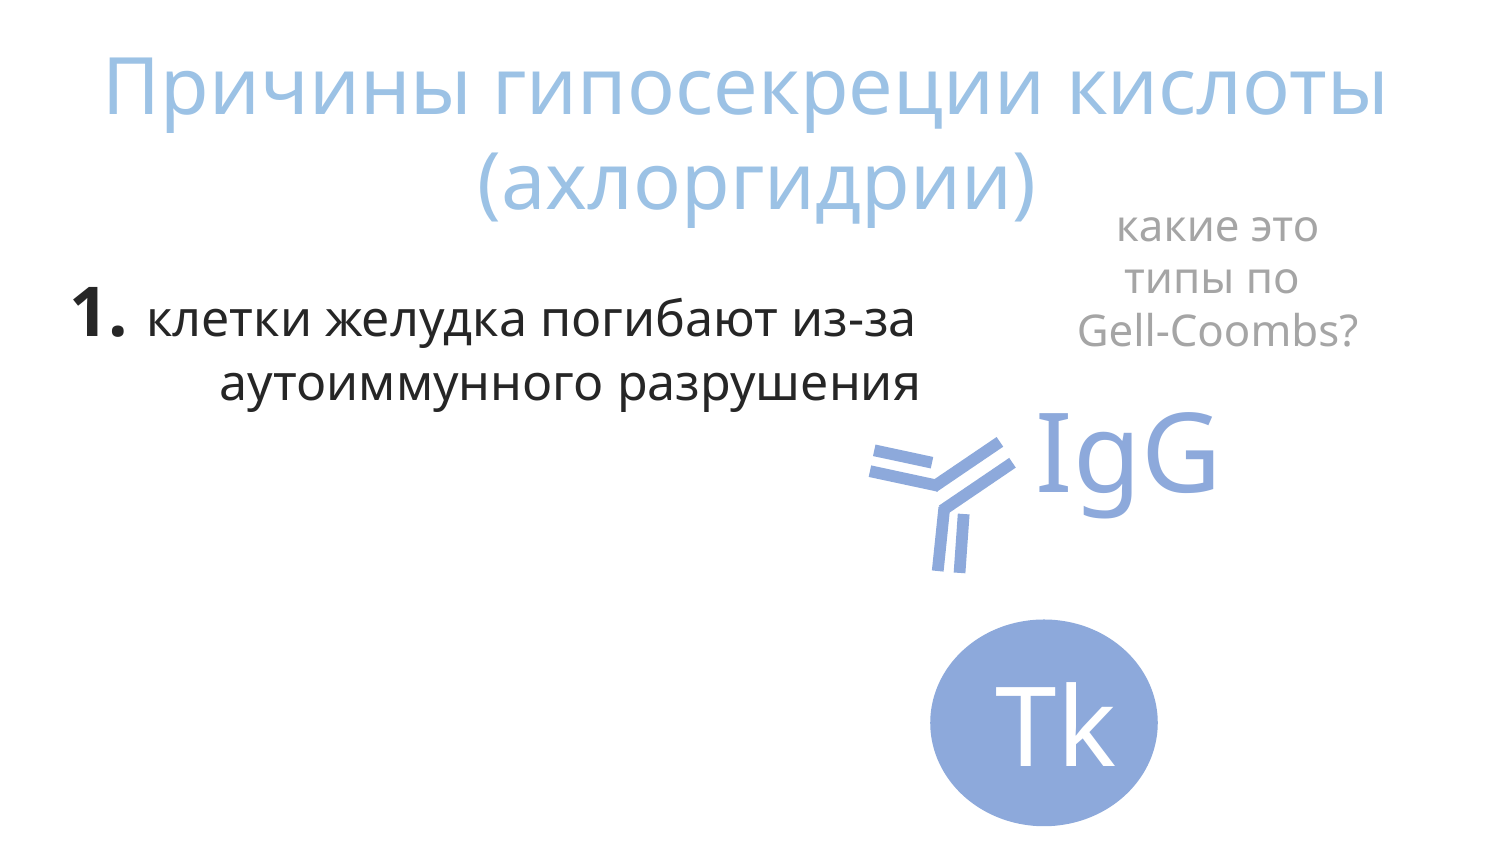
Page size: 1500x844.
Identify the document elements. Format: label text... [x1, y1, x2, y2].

text_box Tk [984, 650, 1208, 795]
text_box IgG [1024, 376, 1500, 520]
text_box [953, 513, 970, 574]
text_box 1. клетки желудка погибают из-за аутоиммунного разрушения [58, 262, 1349, 416]
text_box [938, 457, 1016, 516]
text_box [873, 444, 934, 469]
text_box [930, 619, 1126, 827]
text_box [868, 465, 941, 492]
text_box [931, 506, 950, 572]
text_box какие это типы по Gell-Coombs? [1043, 232, 1392, 361]
text_box Причины гипосекреции кислоты (ахлоргидрии) [58, 29, 1455, 232]
text_box [935, 437, 1004, 491]
